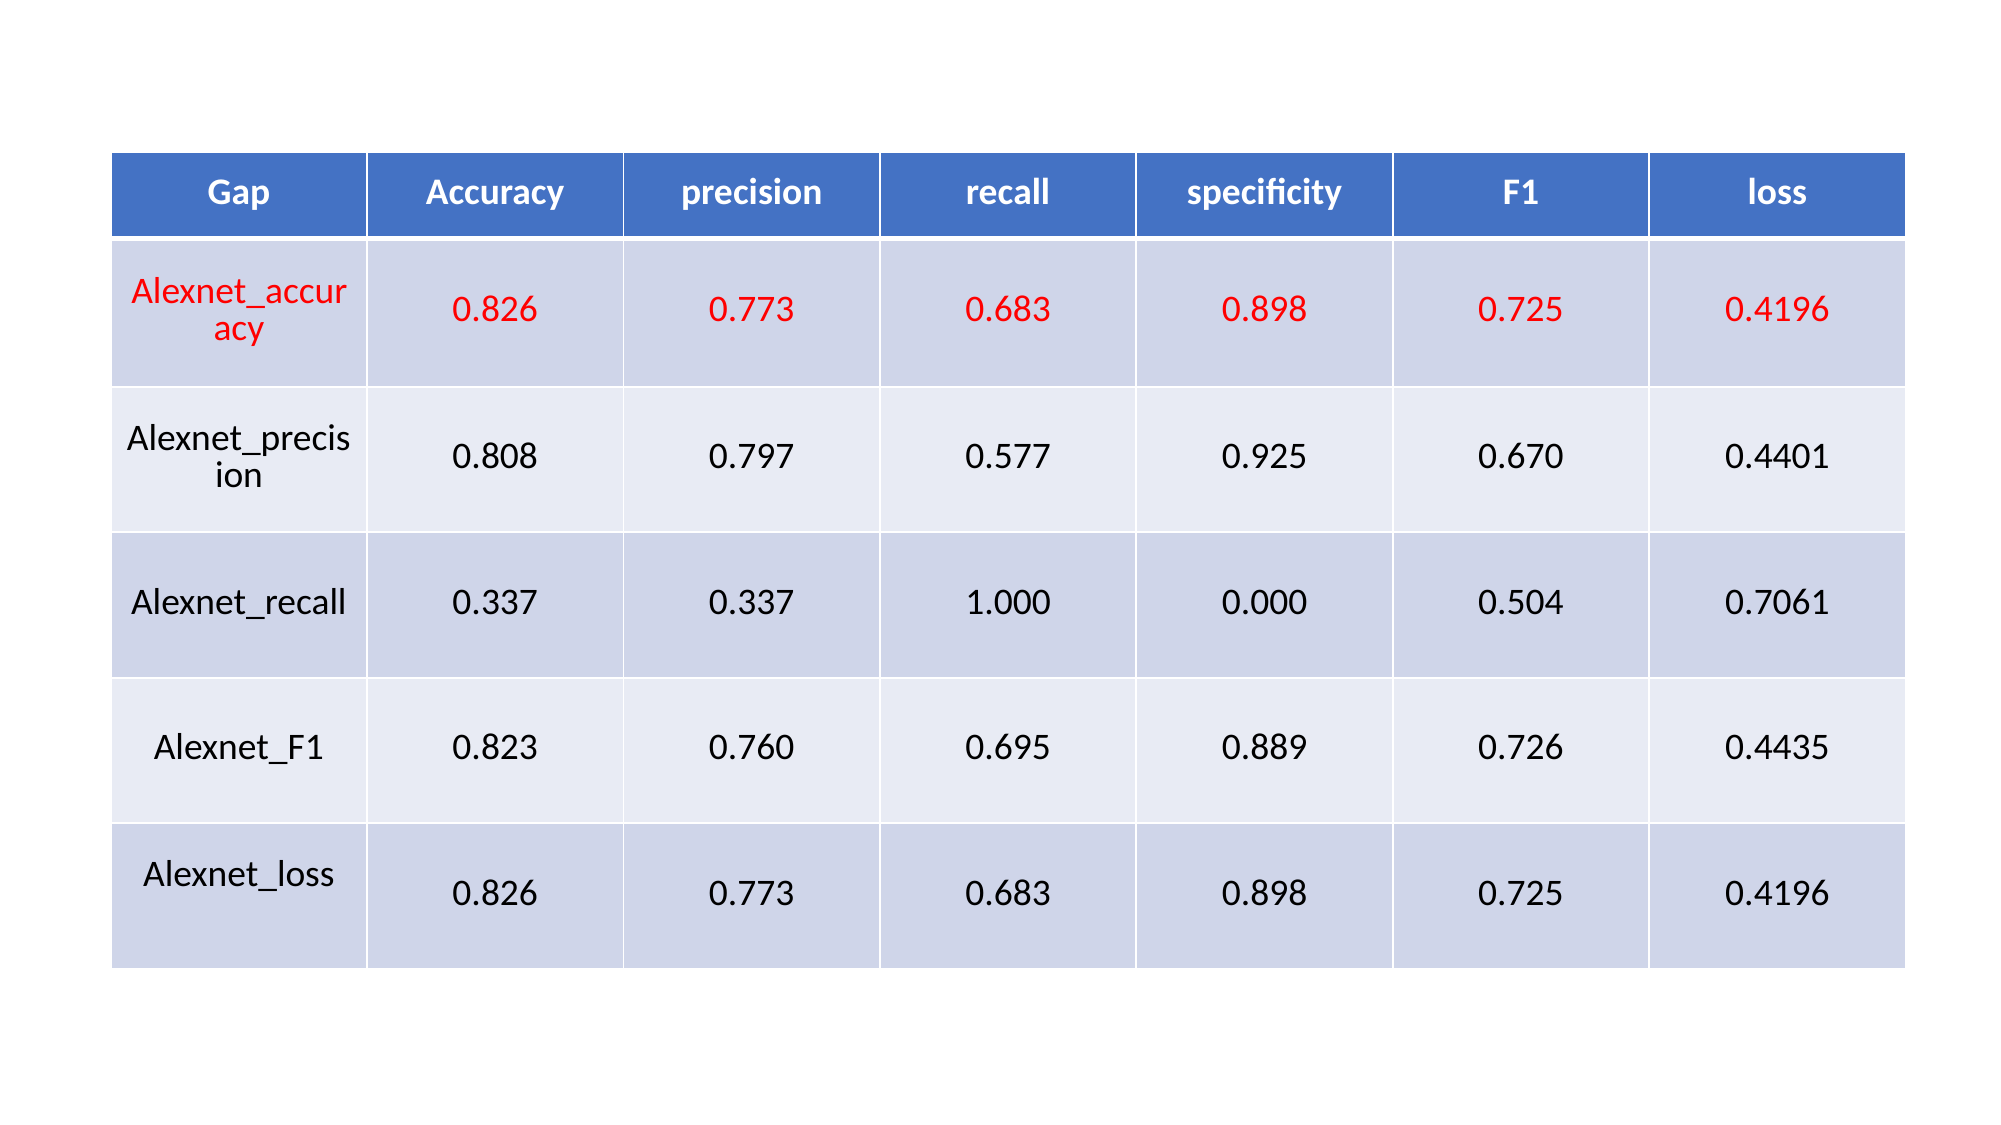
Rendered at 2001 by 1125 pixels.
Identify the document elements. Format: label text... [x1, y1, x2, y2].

table_cell 0.670 [1394, 388, 1648, 531]
table_cell 0.797 [624, 388, 879, 531]
table_header Accuracy [368, 153, 623, 236]
table_cell 0.826 [368, 824, 623, 968]
table_cell Alexnet_accuracy [112, 241, 366, 386]
table_cell 0.683 [881, 824, 1135, 968]
table_header loss [1650, 153, 1905, 236]
table_cell 0.725 [1394, 824, 1648, 968]
table_cell 0.4401 [1650, 388, 1905, 531]
table_cell Alexnet_recall [112, 533, 366, 677]
table_cell 1.000 [881, 533, 1135, 677]
table_cell 0.504 [1394, 533, 1648, 677]
table_cell 0.000 [1137, 533, 1392, 677]
table_cell 0.898 [1137, 824, 1392, 968]
table_cell 0.337 [368, 533, 623, 677]
table_cell Alexnet_F1 [112, 679, 366, 822]
table_cell 0.726 [1394, 679, 1648, 822]
table_cell 0.4196 [1650, 824, 1905, 968]
table_cell 0.925 [1137, 388, 1392, 531]
table_cell 0.577 [881, 388, 1135, 531]
table_cell 0.826 [368, 241, 623, 386]
table_cell 0.808 [368, 388, 623, 531]
table_cell 0.683 [881, 241, 1135, 386]
table_cell 0.898 [1137, 241, 1392, 386]
table_cell Alexnet_loss [112, 824, 366, 968]
table_cell Alexnet_precision [112, 388, 366, 531]
table_cell 0.4435 [1650, 679, 1905, 822]
table_header F1 [1394, 153, 1648, 236]
table_cell 0.7061 [1650, 533, 1905, 677]
table_cell 0.337 [624, 533, 879, 677]
table_header specificity [1137, 153, 1392, 236]
table_header precision [624, 153, 879, 236]
table_cell 0.773 [624, 241, 879, 386]
table_cell 0.823 [368, 679, 623, 822]
table_cell 0.695 [881, 679, 1135, 822]
table_cell 0.760 [624, 679, 879, 822]
table_header recall [881, 153, 1135, 236]
table_cell 0.725 [1394, 241, 1648, 386]
table_cell 0.4196 [1650, 241, 1905, 386]
table_cell 0.773 [624, 824, 879, 968]
table_cell 0.889 [1137, 679, 1392, 822]
table_header Gap [112, 153, 366, 236]
